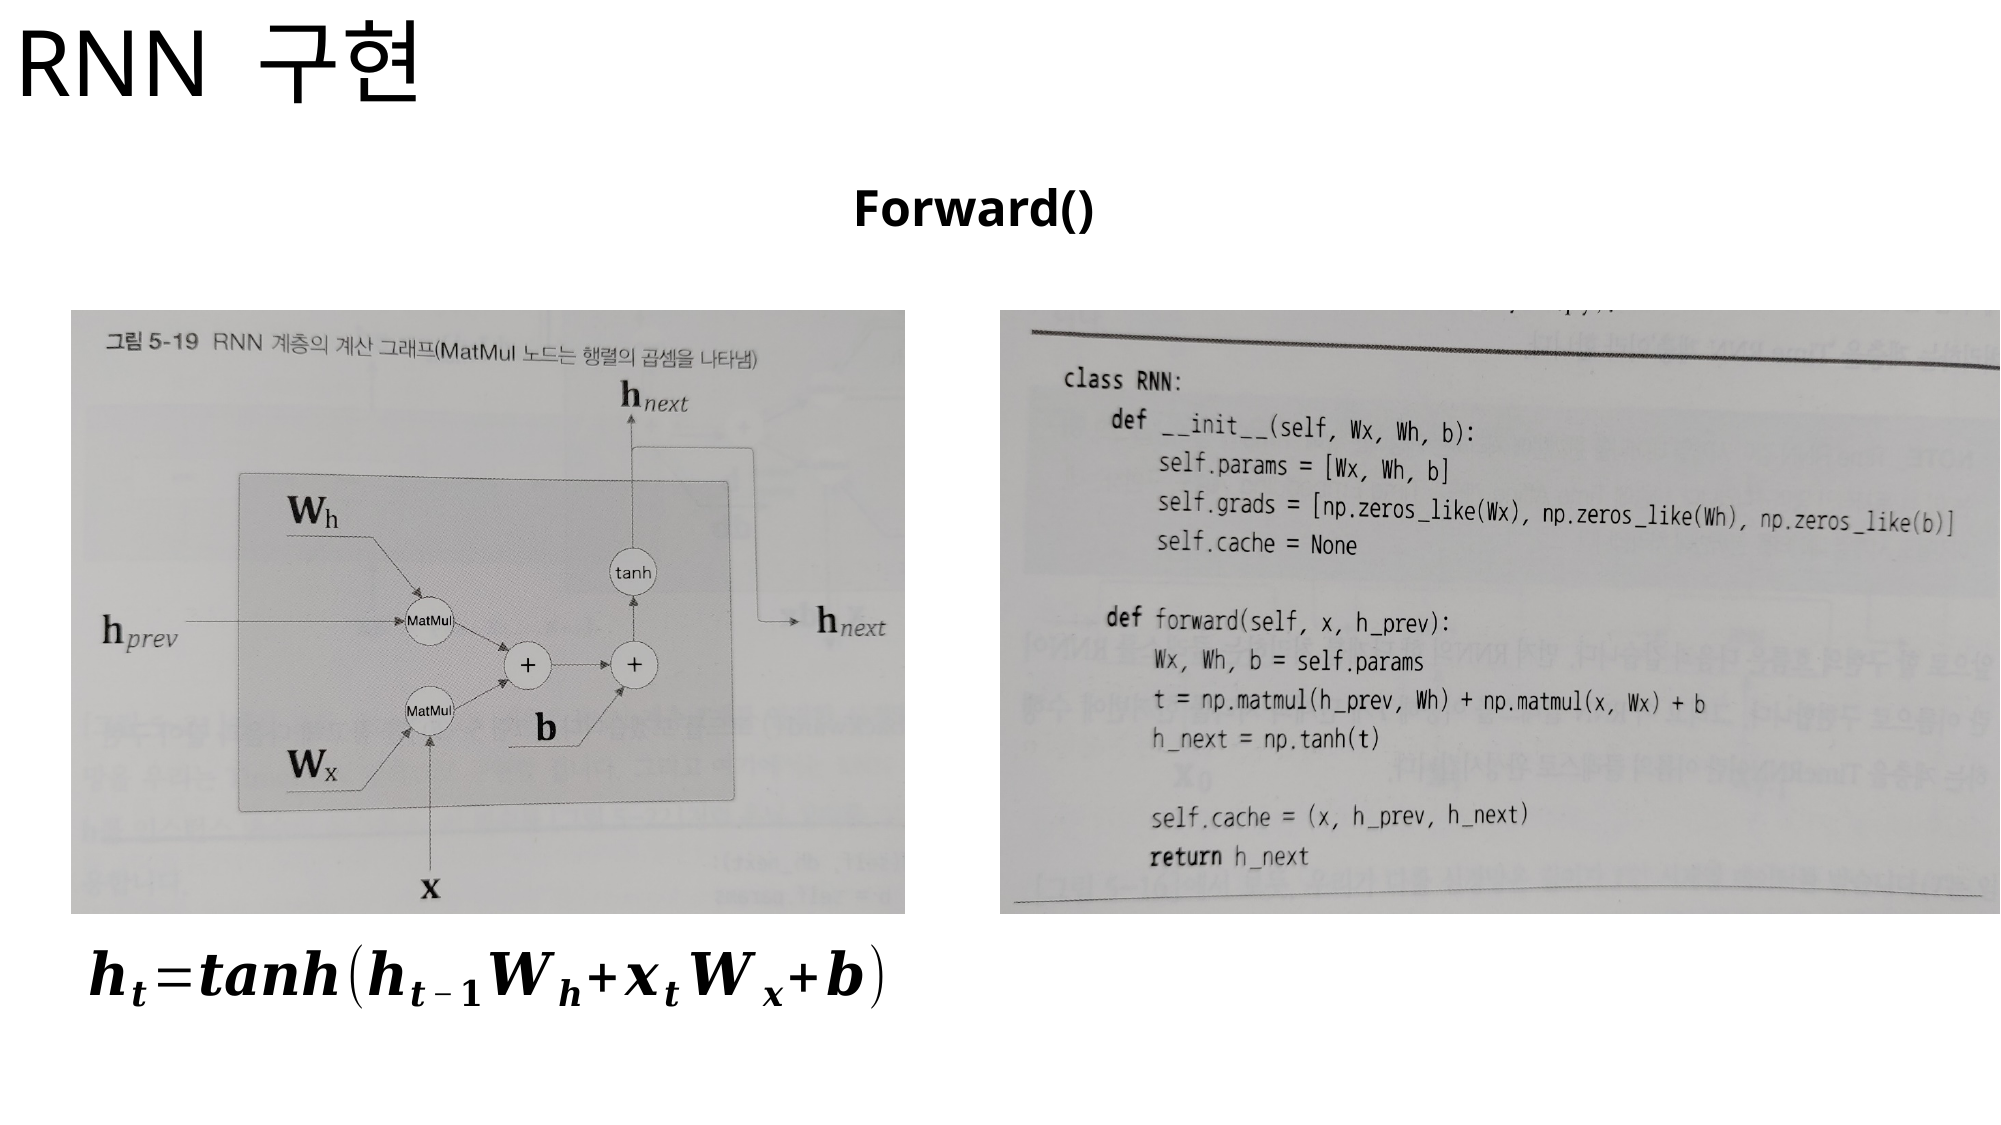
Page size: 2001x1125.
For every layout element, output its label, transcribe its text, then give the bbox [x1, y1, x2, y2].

text_box Forward() [574, 168, 1373, 244]
picture [71, 310, 905, 914]
picture [1000, 310, 2000, 914]
title RNN 구현 [0, 0, 1725, 133]
